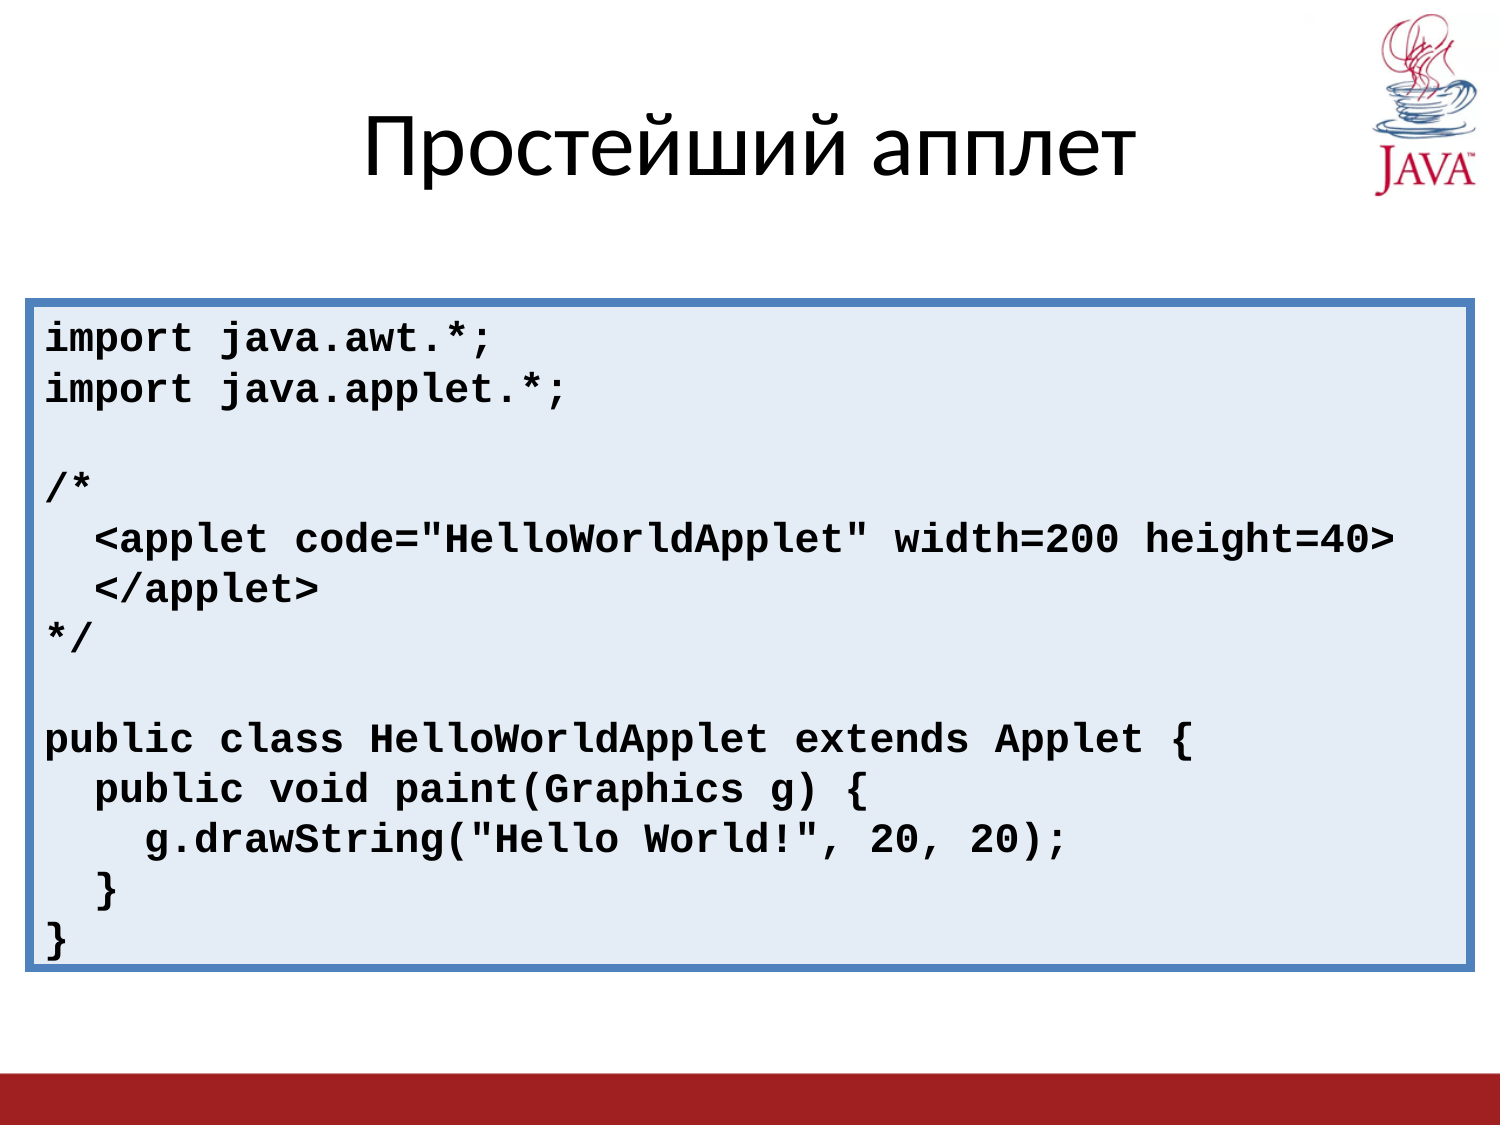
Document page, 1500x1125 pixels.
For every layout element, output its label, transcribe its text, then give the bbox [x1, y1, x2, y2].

text_box import java.awt.*; import java.applet.*; /* <applet code="HelloWorldApplet" width=200 height=40> </applet> */ public class HelloWorldApplet extends Applet { public void paint(Graphics g) { g.drawString("Hello World!", 20, 20); } } [29, 302, 1471, 969]
title Простейший апплет [75, 45, 1425, 233]
picture [0, 0, 1500, 1125]
